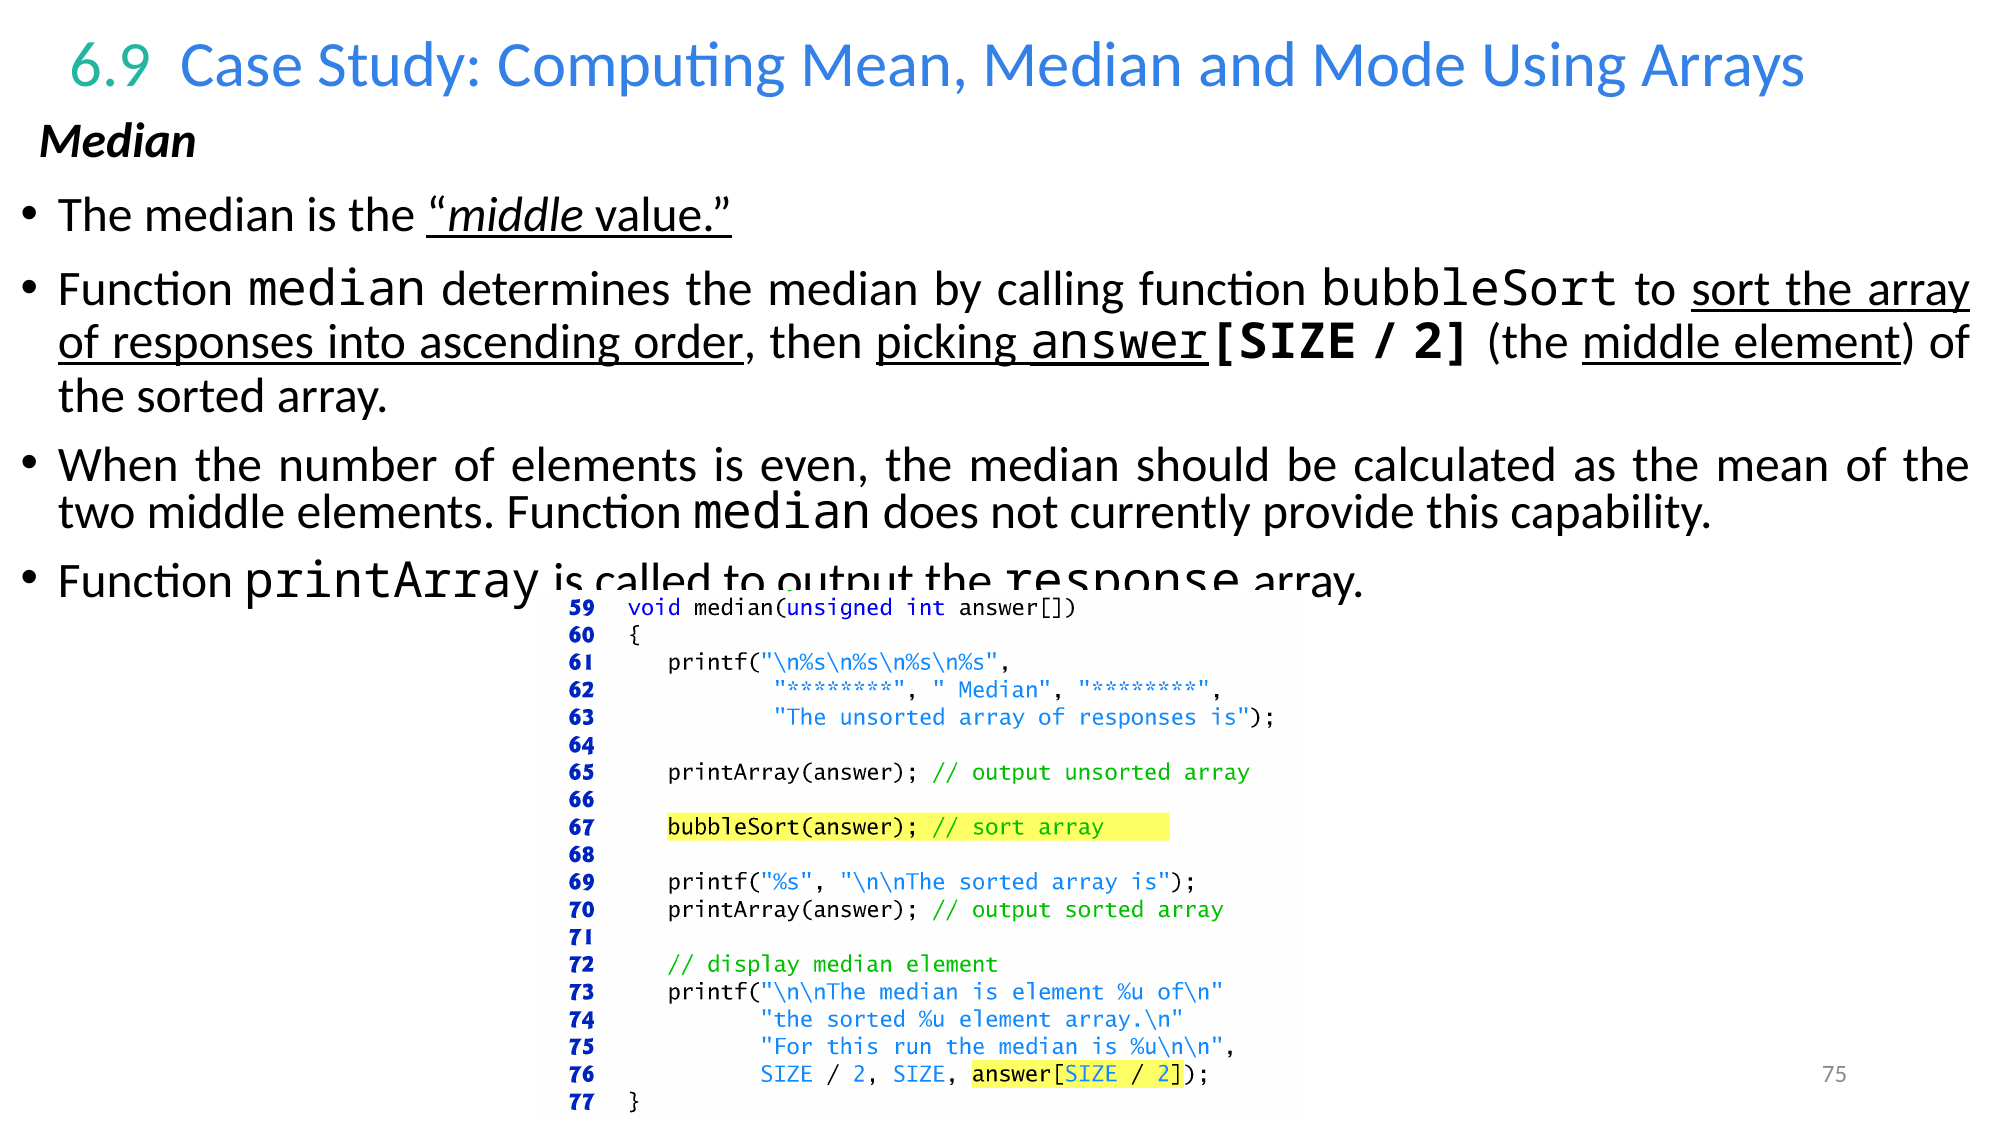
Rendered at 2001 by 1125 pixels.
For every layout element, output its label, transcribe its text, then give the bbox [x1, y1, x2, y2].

title 6.9 Case Study: Computing Mean, Median and Mode Using Arrays [54, 22, 1901, 107]
slide_number 75 [1412, 1042, 1863, 1103]
list Median The median is the “middle value.” Function median determines the median by calling function bubbleSort to sort the array of responses into ascending order, then picking answer[SIZE / 2] (the middle element) of the sorted array. When the number of elements is even, the median should be calculated as the mean of the two middle elements. Function median does not currently provide this capability. Function printArray is called to output the response array. [5, 107, 1985, 616]
picture [537, 590, 1303, 1117]
